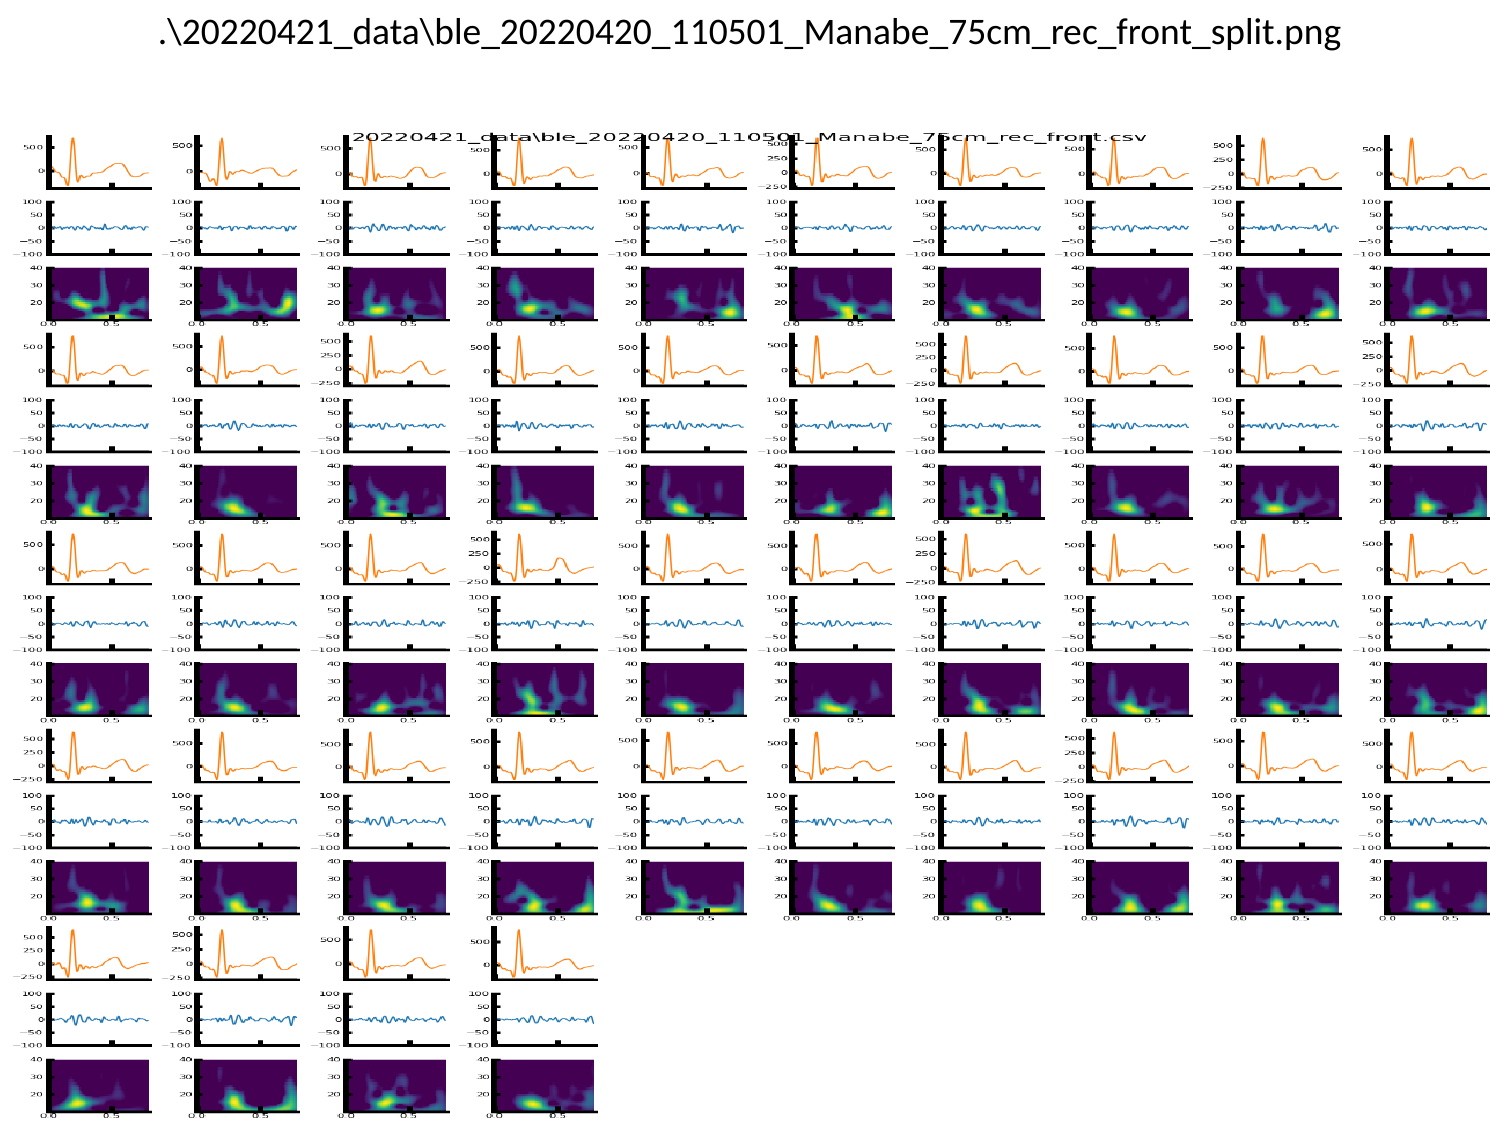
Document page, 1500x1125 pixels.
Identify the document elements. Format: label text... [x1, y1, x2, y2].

text_box .\20220421_data\ble_20220420_110501_Manabe_75cm_rec_front_split.png [143, 0, 1357, 60]
picture [0, 112, 1500, 1125]
